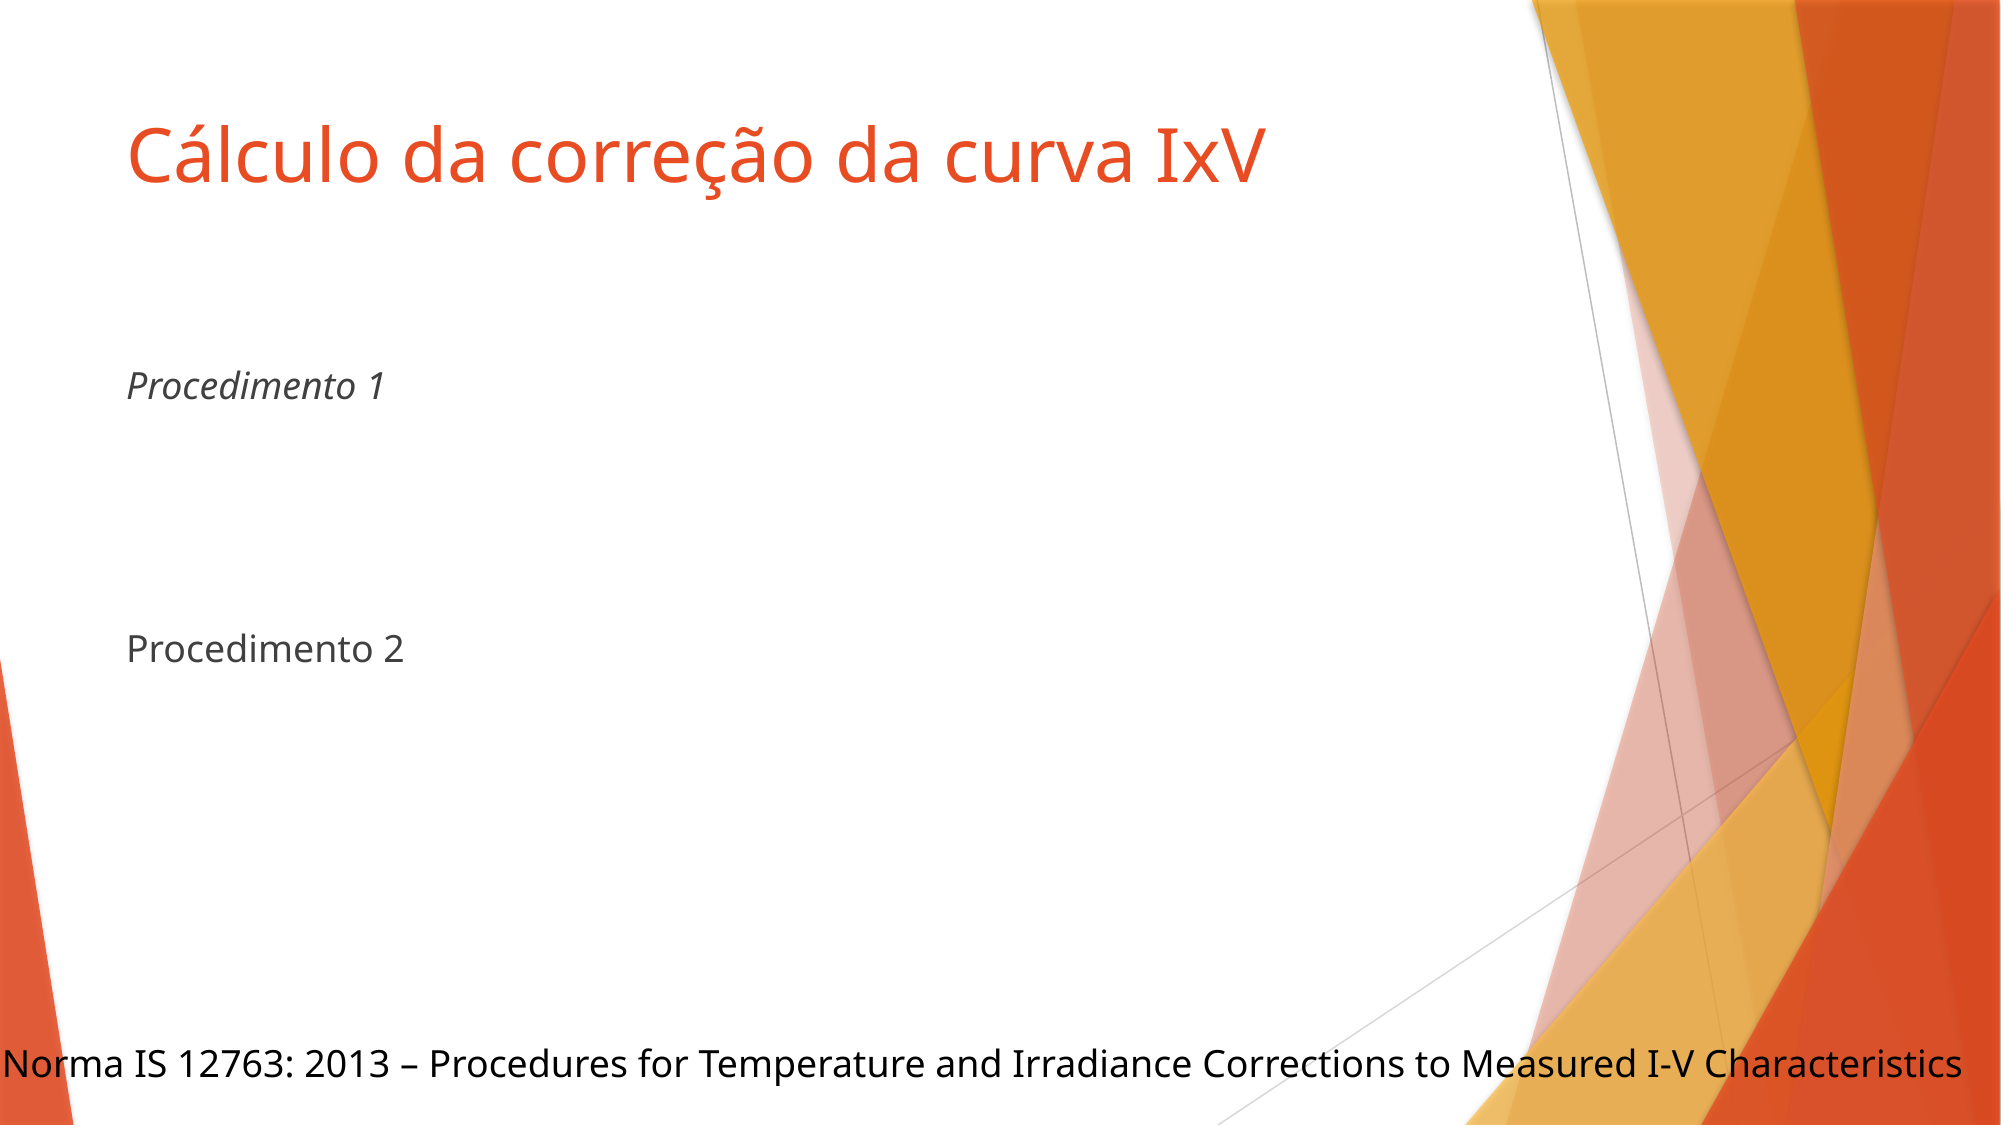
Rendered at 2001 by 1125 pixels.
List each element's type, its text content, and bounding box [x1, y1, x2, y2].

text_box Norma IS 12763: 2013 – Procedures for Temperature and Irradiance Corrections to Measured I-V Characteristics [0, 1033, 1980, 1093]
title Cálculo da correção da curva IxV [111, 99, 1522, 317]
